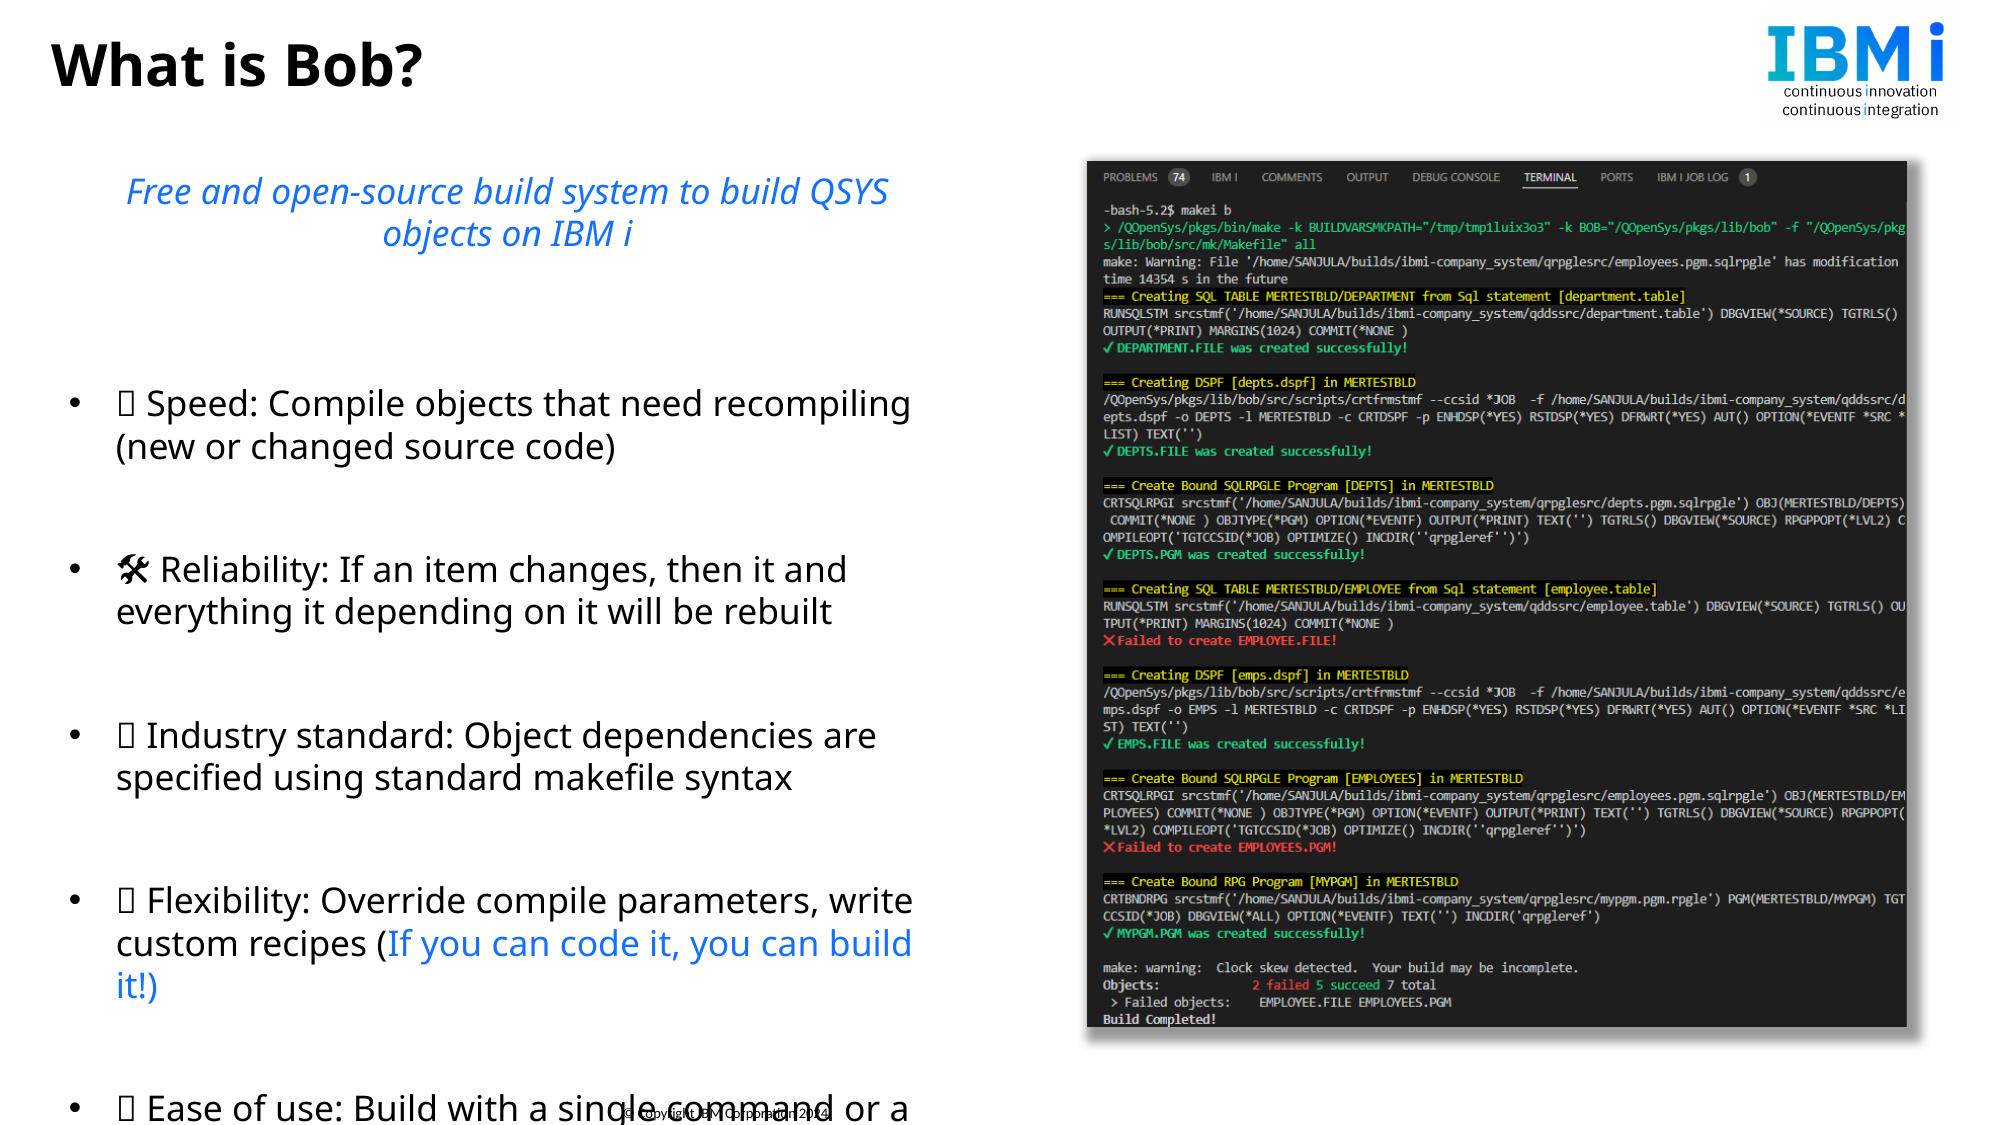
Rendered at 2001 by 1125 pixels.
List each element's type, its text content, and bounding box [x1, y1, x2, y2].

title What is Bob? [51, 36, 1721, 101]
picture [1087, 161, 1907, 1027]
list Free and open-source build system to build QSYS objects on IBM i 🚀 Speed: Compile objects that need recompiling (new or changed source code) 🛠 Reliability: If an item changes, then it and everything it depending on it will be rebuilt 💎 Industry standard: Object dependencies are specified using standard makefile syntax 🔧 Flexibility: Override compile parameters, write custom recipes (If you can code it, you can build it!) 🌟 Ease of use: Build with a single command or a single button in an IDE (IBM i Project Explorer in VS Code) [54, 161, 961, 1027]
picture [1761, 5, 1961, 124]
